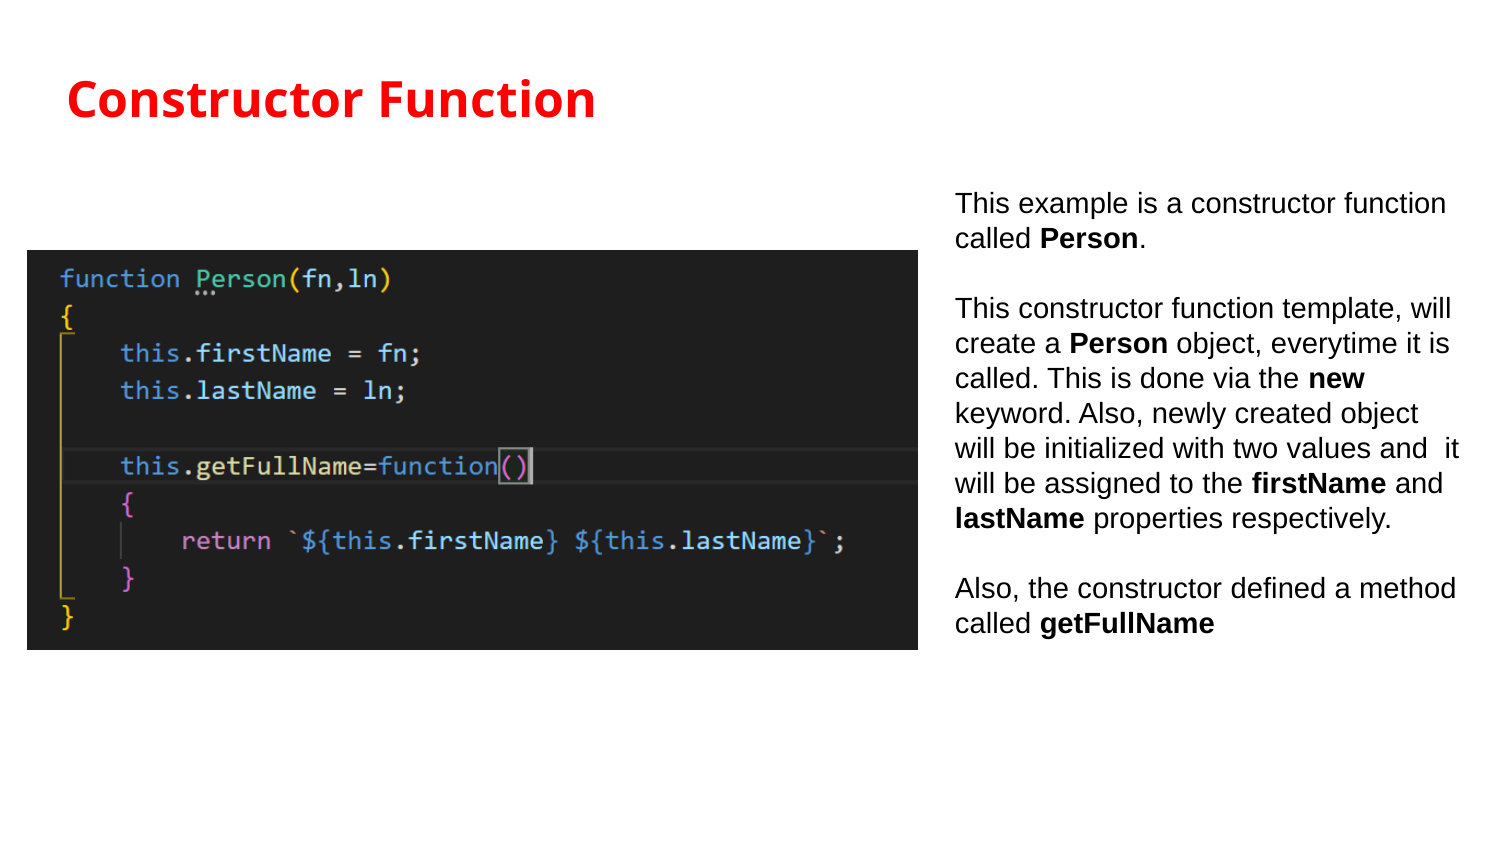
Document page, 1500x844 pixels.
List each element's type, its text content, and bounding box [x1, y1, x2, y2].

text_box This example is a constructor function called Person. This constructor function template, will create a Person object, everytime it is called. This is done via the new keyword. Also, newly created object will be initialized with two values and it will be assigned to the firstName and lastName properties respectively. Also, the constructor defined a method called getFullName [940, 169, 1482, 763]
picture [27, 250, 918, 650]
title Constructor Function [51, 21, 1449, 116]
